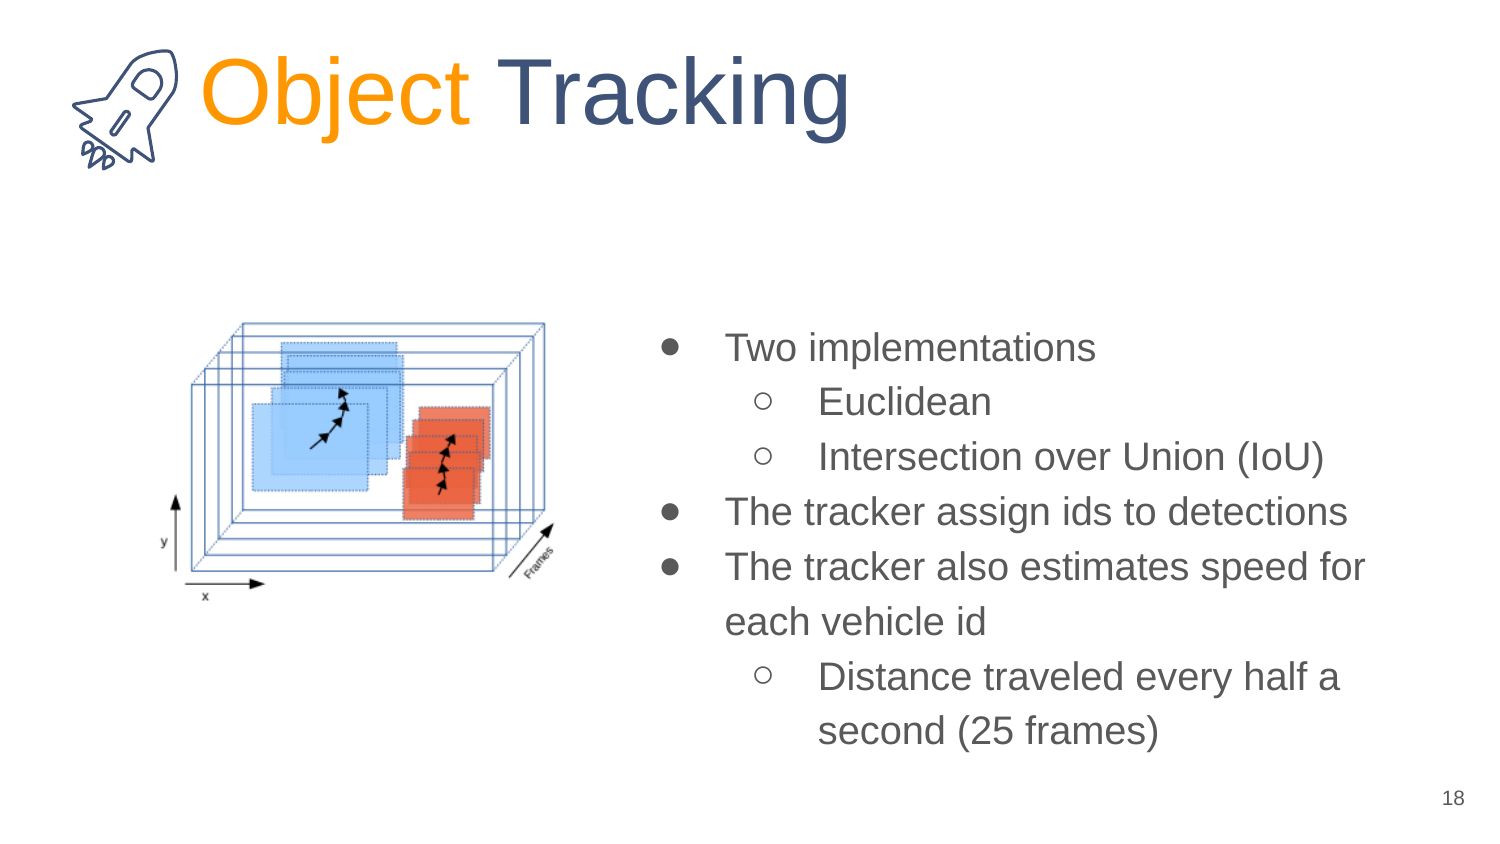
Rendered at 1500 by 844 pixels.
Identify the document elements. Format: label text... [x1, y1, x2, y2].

slide_number ‹#› [1389, 764, 1480, 830]
subtitle Two implementations Euclidean Intersection over Union (IoU) The tracker assign ids to detections The tracker also estimates speed for each vehicle id Distance traveled every half a second (25 frames) [616, 229, 1466, 769]
title Object Tracking [184, 15, 1155, 206]
picture [120, 303, 604, 615]
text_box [75, 56, 183, 165]
